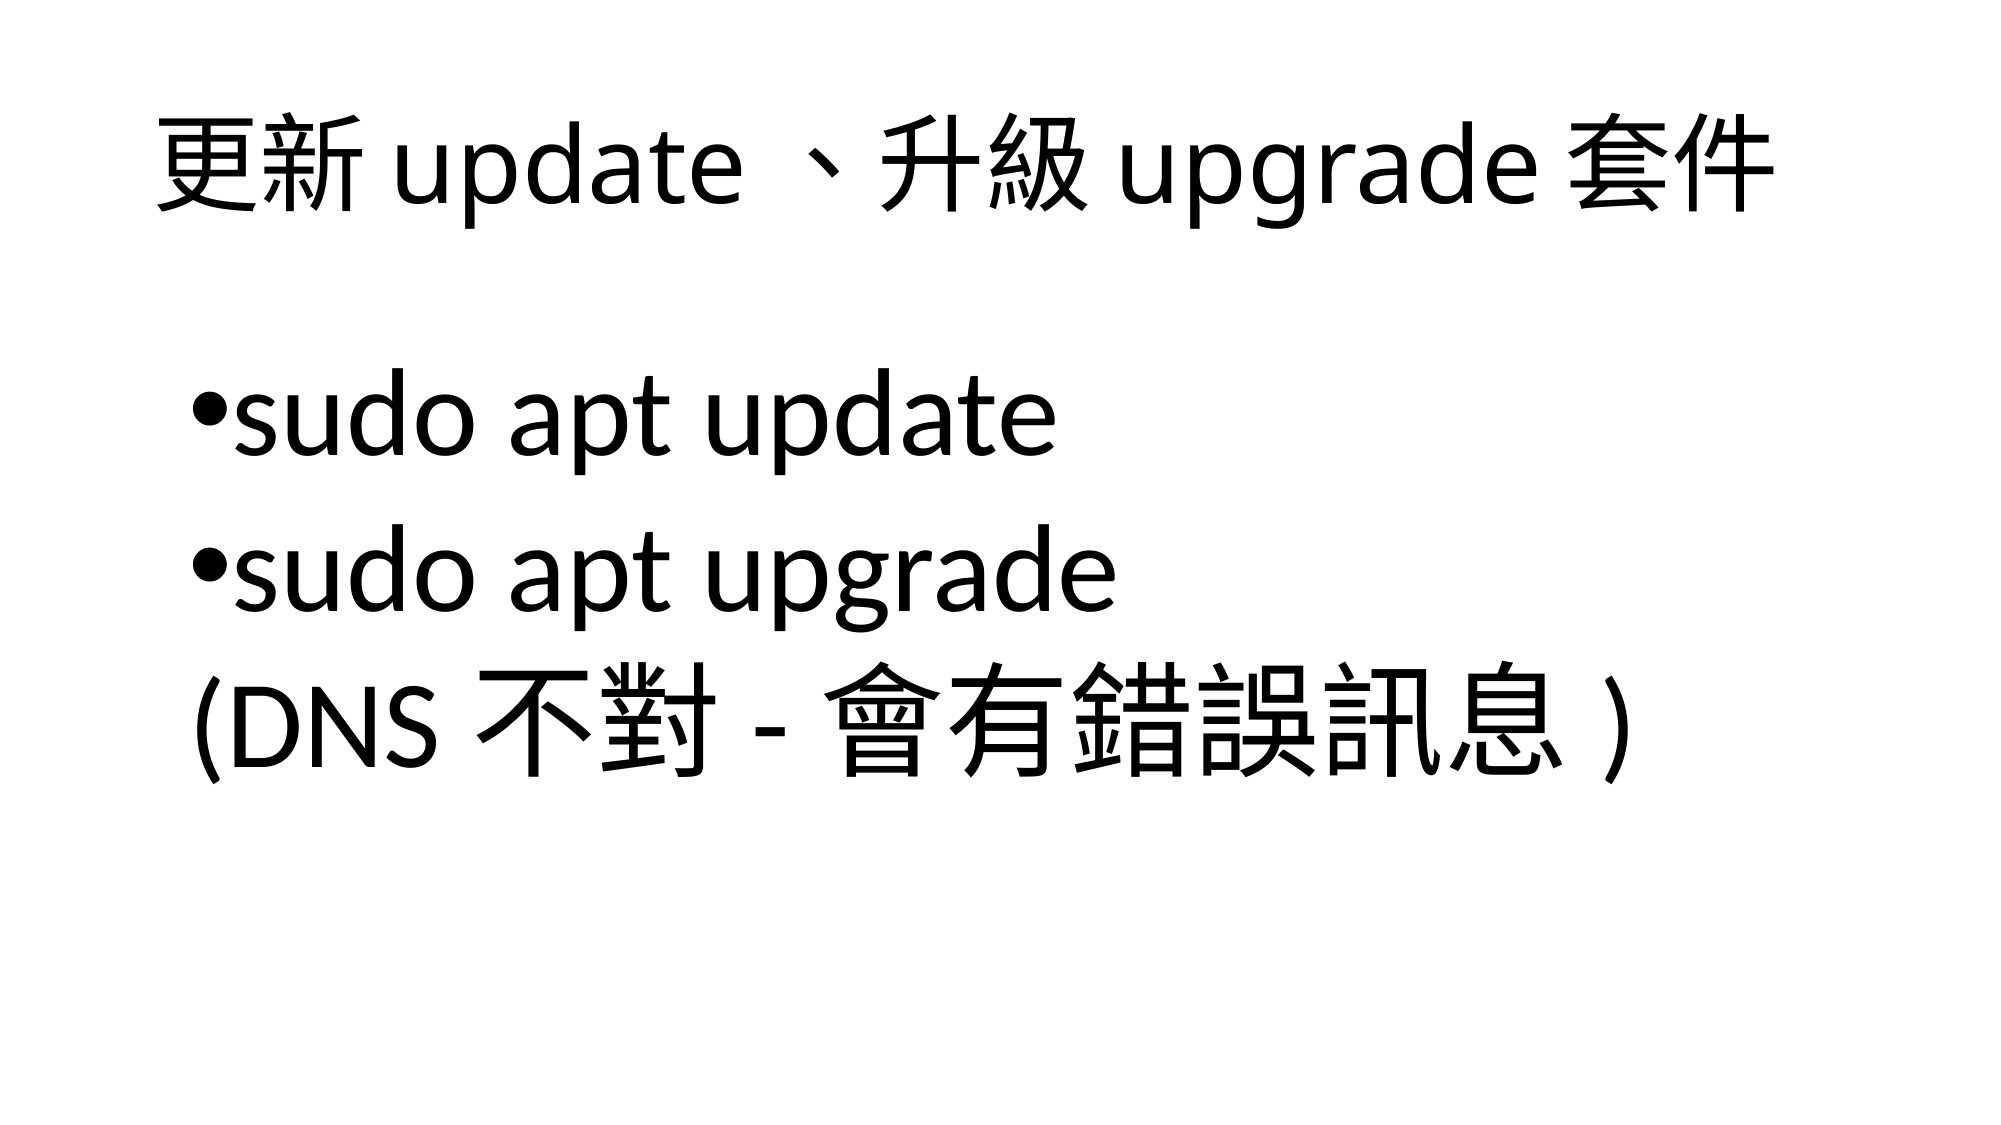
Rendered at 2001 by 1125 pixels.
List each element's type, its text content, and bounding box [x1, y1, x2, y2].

title 更新update、升級upgrade套件 [137, 59, 1899, 279]
list sudo apt update sudo apt upgrade (DNS不對-會有錯誤訊息) [173, 339, 1899, 1054]
